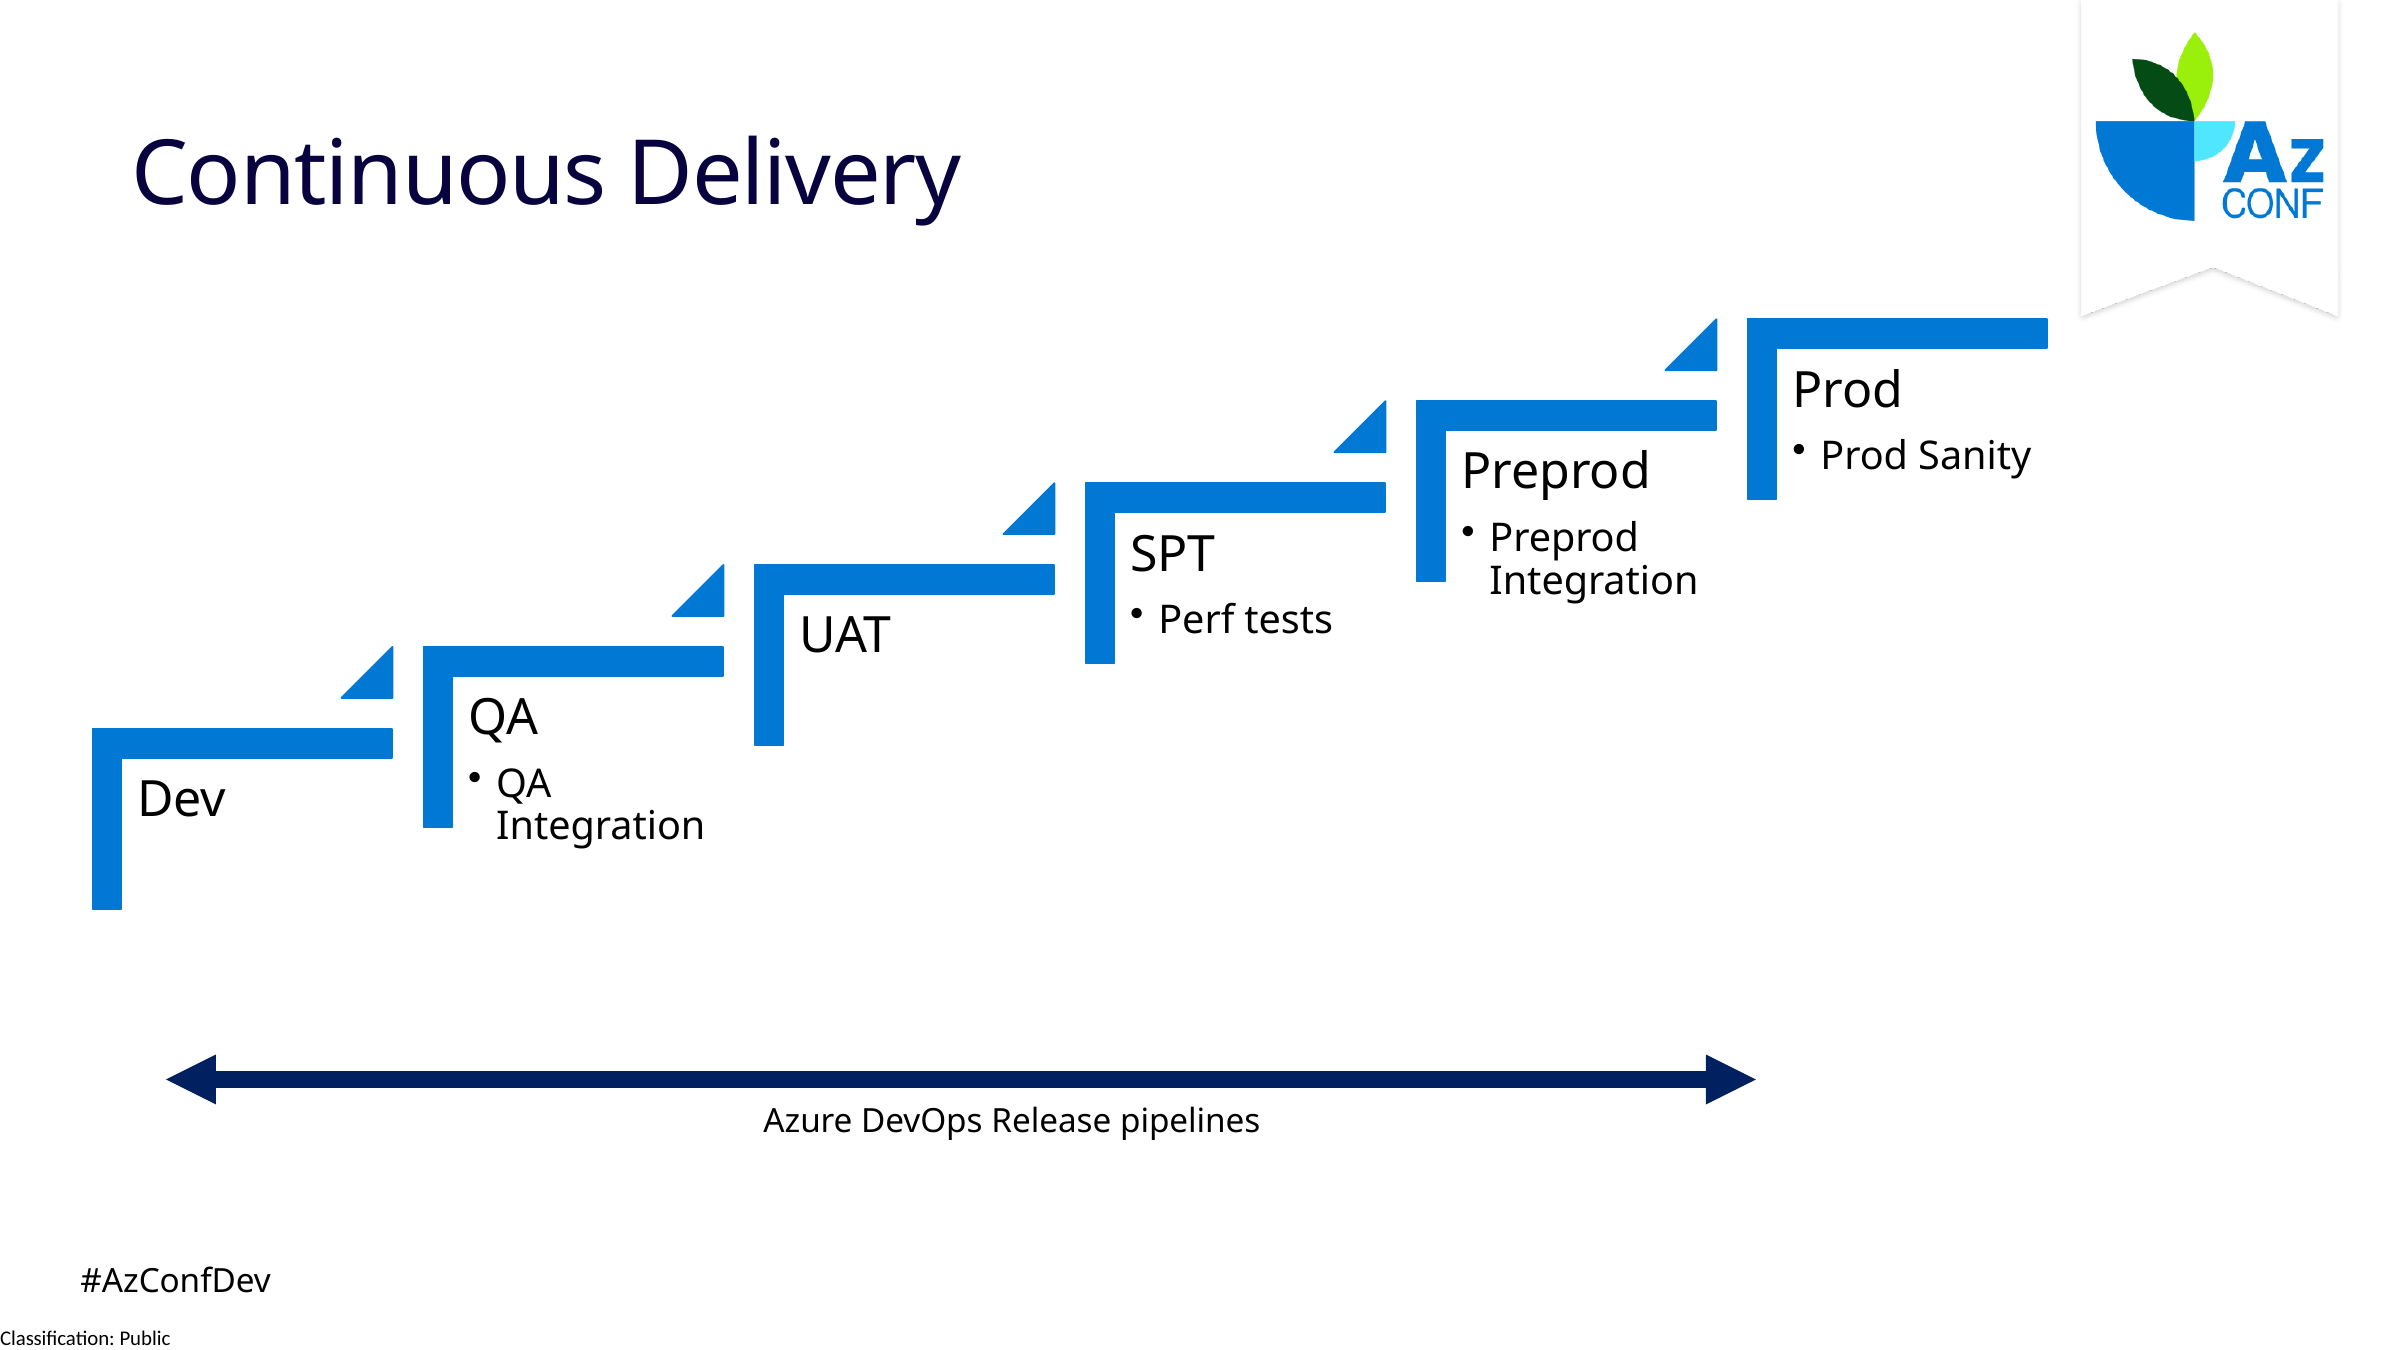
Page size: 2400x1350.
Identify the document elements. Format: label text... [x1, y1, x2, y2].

title Continuous Delivery [131, 125, 1386, 224]
picture [2073, 0, 2346, 326]
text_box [81, 318, 2059, 997]
text_box Azure DevOps Release pipelines [724, 1080, 1308, 1160]
